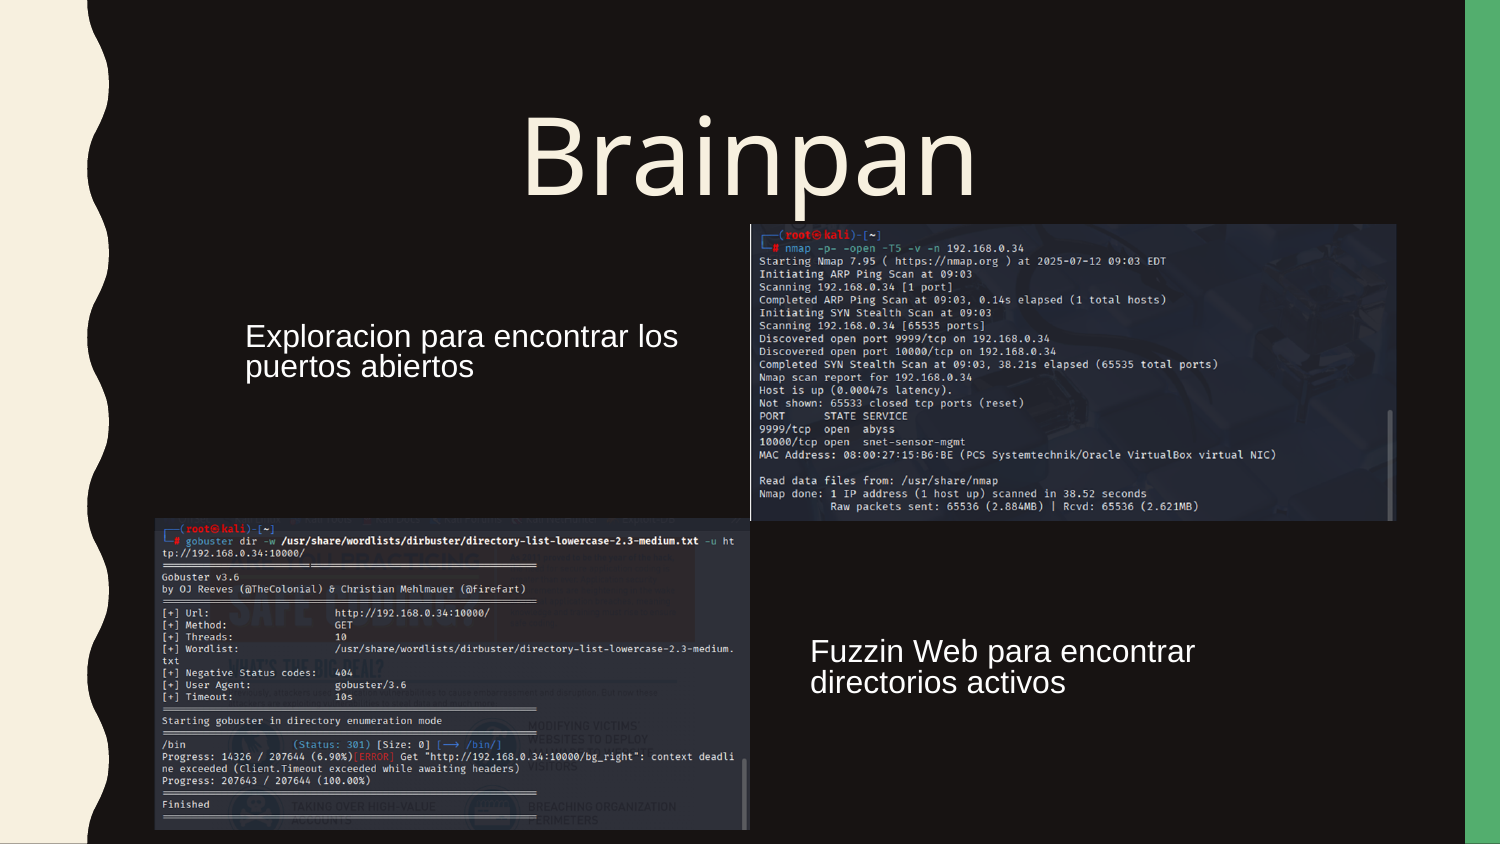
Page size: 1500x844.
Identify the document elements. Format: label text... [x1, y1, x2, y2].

subtitle Fuzzin Web para encontrar directorios activos [799, 632, 1348, 821]
picture [154, 224, 1397, 831]
title Brainpan [51, 46, 1449, 225]
subtitle Exploracion para encontrar los puertos abiertos [233, 317, 744, 426]
